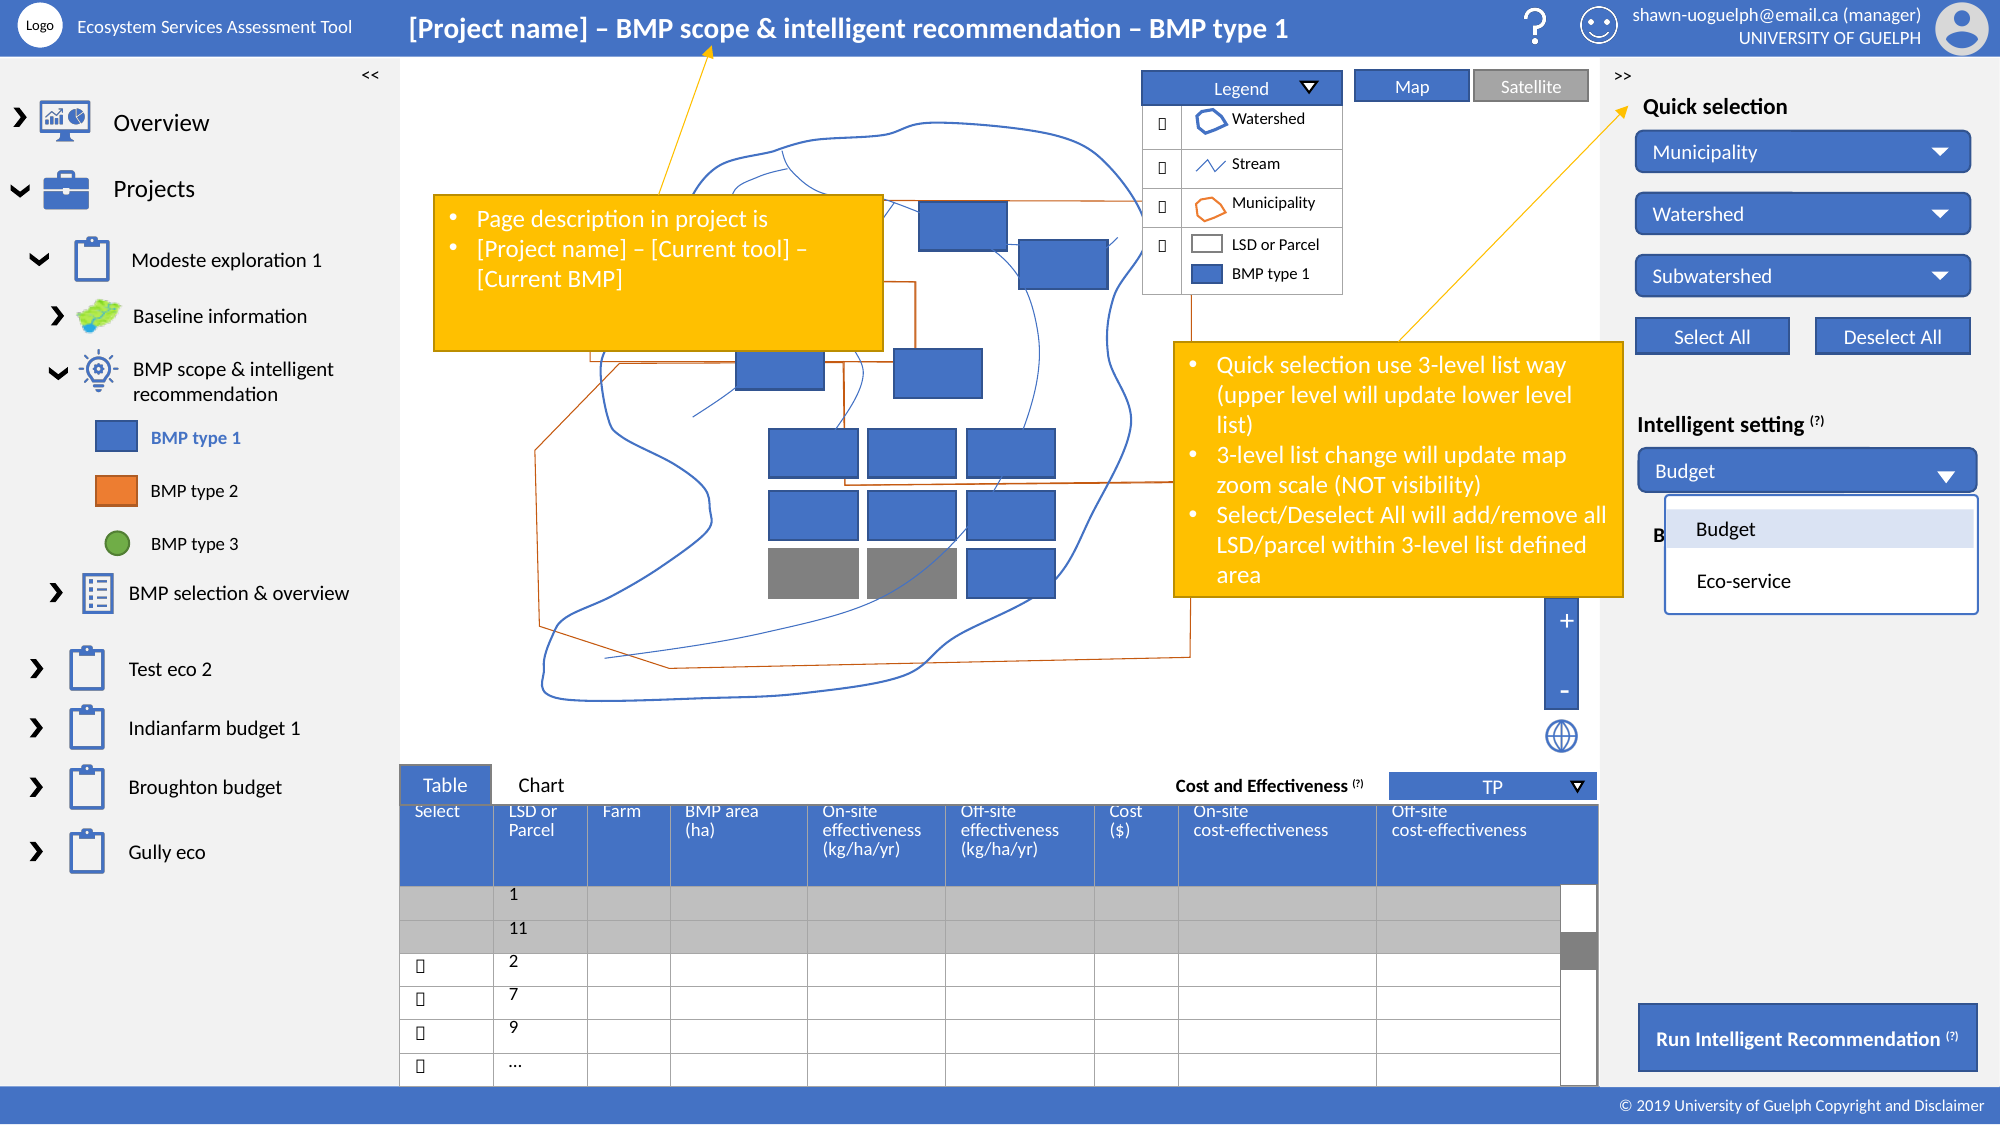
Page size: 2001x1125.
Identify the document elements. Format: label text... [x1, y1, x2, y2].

table_cell [1179, 1054, 1376, 1086]
table_cell [671, 1020, 807, 1053]
table_cell … [494, 1054, 587, 1086]
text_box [95, 421, 326, 556]
table_cell [1095, 887, 1178, 920]
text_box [48, 347, 369, 406]
table_cell [1095, 1020, 1178, 1053]
table_cell [671, 1054, 807, 1086]
table_header Farm [588, 806, 670, 886]
table_cell [1377, 921, 1560, 953]
table_cell [1377, 954, 1560, 986]
table_cell [808, 887, 945, 920]
table_header On-site effectiveness (kg/ha/yr) [808, 806, 945, 886]
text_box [604, 150, 1118, 659]
table_cell 9 [494, 1020, 587, 1053]
text_box [540, 669, 919, 703]
table_cell  [400, 1054, 493, 1086]
text_box [1561, 932, 1598, 970]
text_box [0, 1086, 2000, 1125]
table_cell [1095, 954, 1178, 986]
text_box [0, 0, 2000, 61]
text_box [29, 760, 321, 814]
table_cell [946, 987, 1094, 1019]
table_cell [808, 1054, 945, 1086]
table_cell [1179, 921, 1376, 953]
table_header [592, 765, 1598, 804]
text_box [49, 569, 365, 618]
table_cell [808, 954, 945, 986]
table_cell [1377, 1054, 1560, 1086]
table_cell 7 [494, 987, 587, 1019]
table_cell [1095, 921, 1178, 953]
table_cell [1179, 987, 1376, 1019]
table_header Off-site cost-effectiveness [1377, 806, 1598, 886]
text_box Deselect All [1815, 317, 1971, 355]
table_cell [588, 1020, 670, 1053]
picture [65, 232, 119, 286]
table_cell [588, 921, 670, 953]
table_cell 11 [494, 921, 587, 953]
text_box [883, 121, 1093, 150]
table_cell [400, 887, 493, 920]
table_cell [588, 987, 670, 1019]
text_box [1560, 884, 1598, 1086]
table_cell [671, 887, 807, 920]
table_cell  [400, 1020, 493, 1053]
table_header LSD or Parcel [494, 806, 587, 886]
text_box Cost and Effectiveness (?) [1137, 766, 1403, 804]
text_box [1173, 105, 1629, 598]
table_cell [946, 887, 1094, 920]
table_cell [808, 987, 945, 1019]
text_box [1118, 174, 1135, 197]
table_cell [946, 921, 1094, 953]
table_header Chart [492, 765, 592, 804]
text_box Select All [1635, 317, 1790, 355]
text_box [1535, 598, 1582, 757]
table_header Cost ($) [1095, 806, 1178, 886]
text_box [50, 298, 389, 334]
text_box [1141, 70, 1342, 222]
text_box [1569, 780, 1586, 794]
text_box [434, 45, 883, 351]
table_cell [946, 1020, 1094, 1053]
table_cell 2 [494, 954, 587, 986]
table_header On-site cost-effectiveness [1179, 806, 1376, 886]
table_cell [1179, 887, 1376, 920]
table_header Select [400, 806, 493, 886]
table_cell [808, 1020, 945, 1053]
table_cell [1095, 987, 1178, 1019]
text_box Run Intelligent Recommendation (?) [1638, 1003, 1978, 1072]
table_cell [671, 987, 807, 1019]
table_cell [808, 921, 945, 953]
text_box Quick selection [1628, 84, 1924, 127]
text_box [29, 824, 321, 878]
table_cell [671, 954, 807, 986]
table_cell [1095, 1054, 1178, 1086]
text_box [1599, 61, 2000, 1086]
table_header BMP area (ha) [671, 806, 807, 886]
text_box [1638, 448, 1978, 614]
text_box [1635, 130, 1971, 297]
table_cell  [400, 987, 493, 1019]
table_cell [946, 954, 1094, 986]
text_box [13, 95, 332, 147]
table_header Table [401, 766, 490, 804]
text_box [29, 700, 321, 754]
table_cell [1179, 954, 1376, 986]
text_box >> [1599, 63, 1646, 86]
table_cell [588, 954, 670, 986]
table_cell [1179, 1020, 1376, 1053]
table_cell  [400, 954, 493, 986]
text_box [10, 164, 332, 218]
table_cell [400, 921, 493, 953]
table_cell [588, 887, 670, 920]
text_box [1355, 70, 1589, 102]
table_cell 1 [494, 887, 587, 920]
table_cell [671, 921, 807, 953]
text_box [30, 641, 321, 695]
table_cell [1377, 987, 1560, 1019]
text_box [534, 197, 1192, 669]
table_cell [1377, 1020, 1560, 1053]
table_cell [1377, 887, 1560, 920]
text_box Intelligent setting (?) [1629, 401, 1874, 444]
text_box TP [1386, 769, 1600, 804]
table_cell [588, 1054, 670, 1086]
table_header Off-site effectiveness (kg/ha/yr) [946, 806, 1094, 886]
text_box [0, 58, 400, 1086]
table_cell [946, 1054, 1094, 1086]
